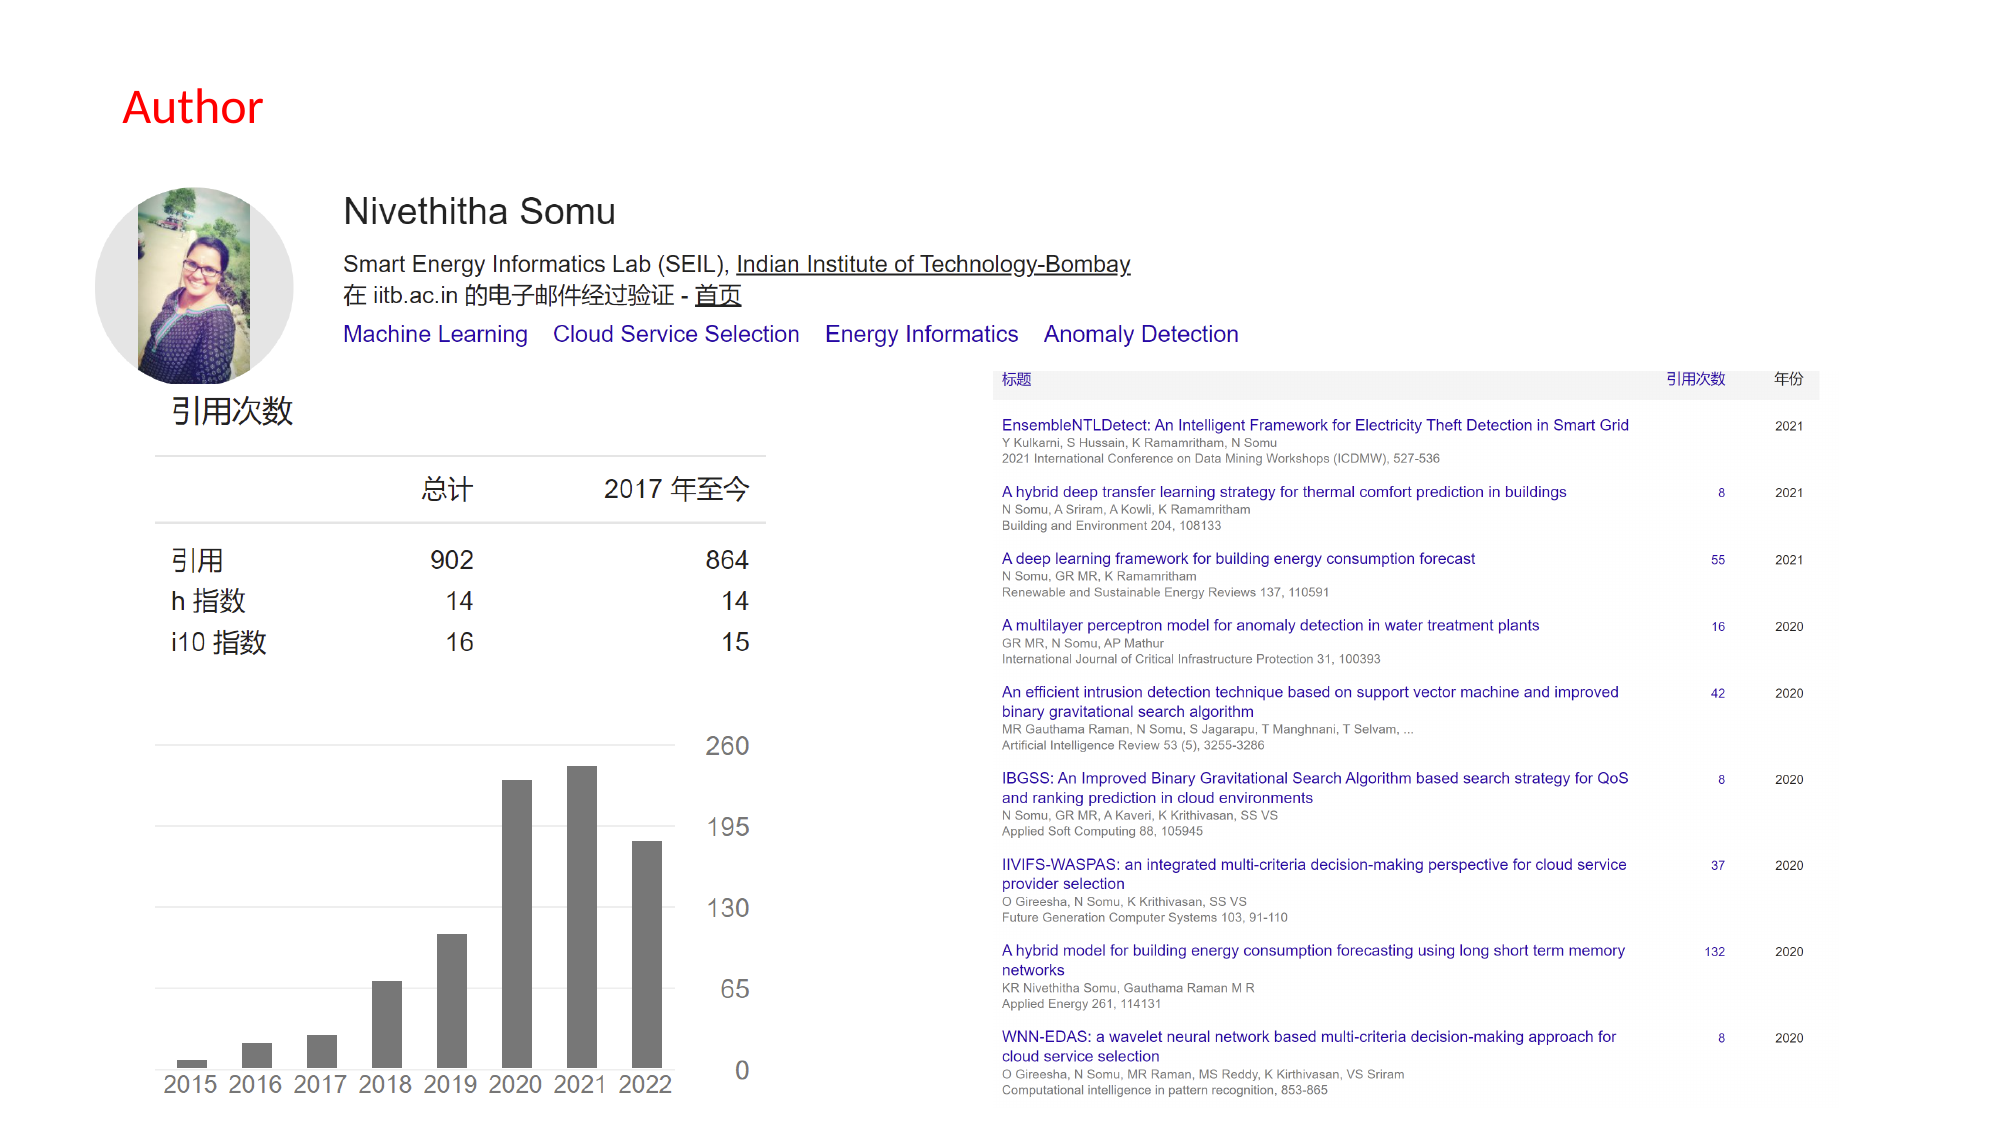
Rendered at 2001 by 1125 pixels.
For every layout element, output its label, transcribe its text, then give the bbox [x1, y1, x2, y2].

picture [69, 147, 1839, 1125]
text_box Author [107, 66, 280, 141]
